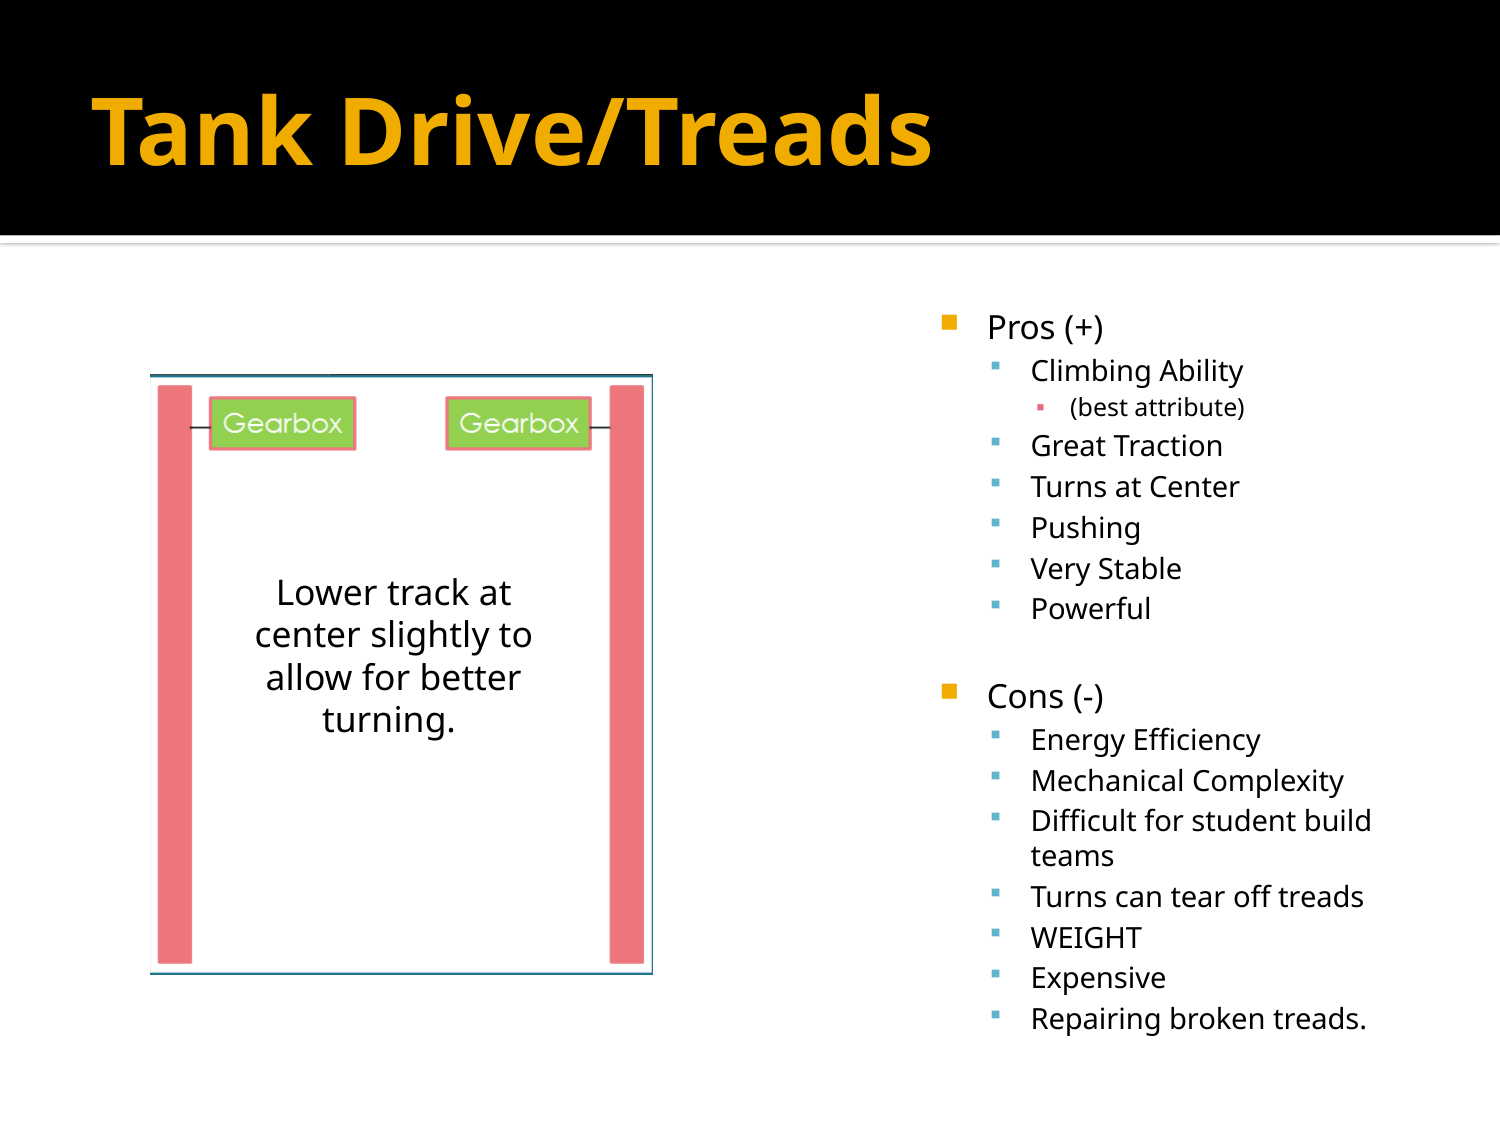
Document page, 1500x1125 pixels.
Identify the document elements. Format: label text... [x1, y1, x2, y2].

list Pros (+) Climbing Ability (best attribute) Great Traction Turns at Center Pushing Very Stable Powerful Cons (-) Energy Efficiency Mechanical Complexity Difficult for student build teams Turns can tear off treads WEIGHT Expensive Repairing broken treads. [912, 291, 1425, 1050]
picture [149, 374, 653, 975]
title Tank Drive/Treads [75, 25, 1425, 231]
